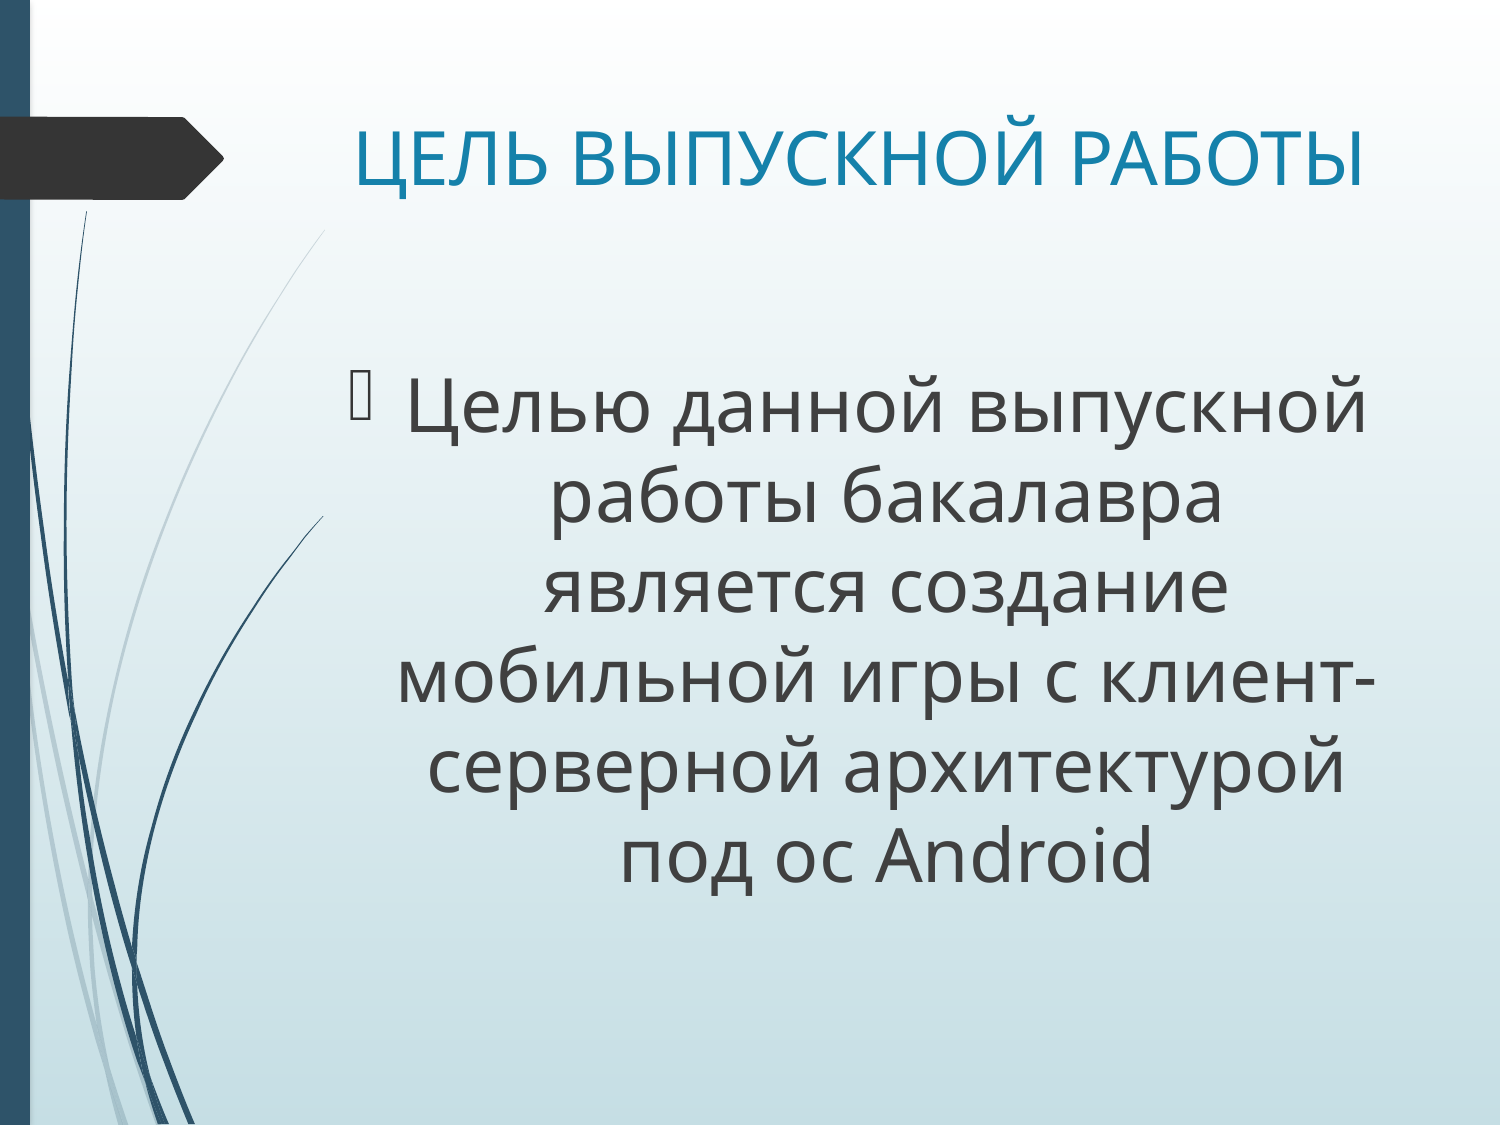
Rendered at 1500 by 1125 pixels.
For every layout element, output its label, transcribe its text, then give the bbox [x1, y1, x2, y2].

title ЦЕЛЬ ВЫПУСКНОЙ РАБОТЫ [319, 102, 1400, 313]
list Целью данной выпускной работы бакалавра является создание мобильной игры с клиент-серверной архитектурой под ос Android [318, 350, 1400, 970]
